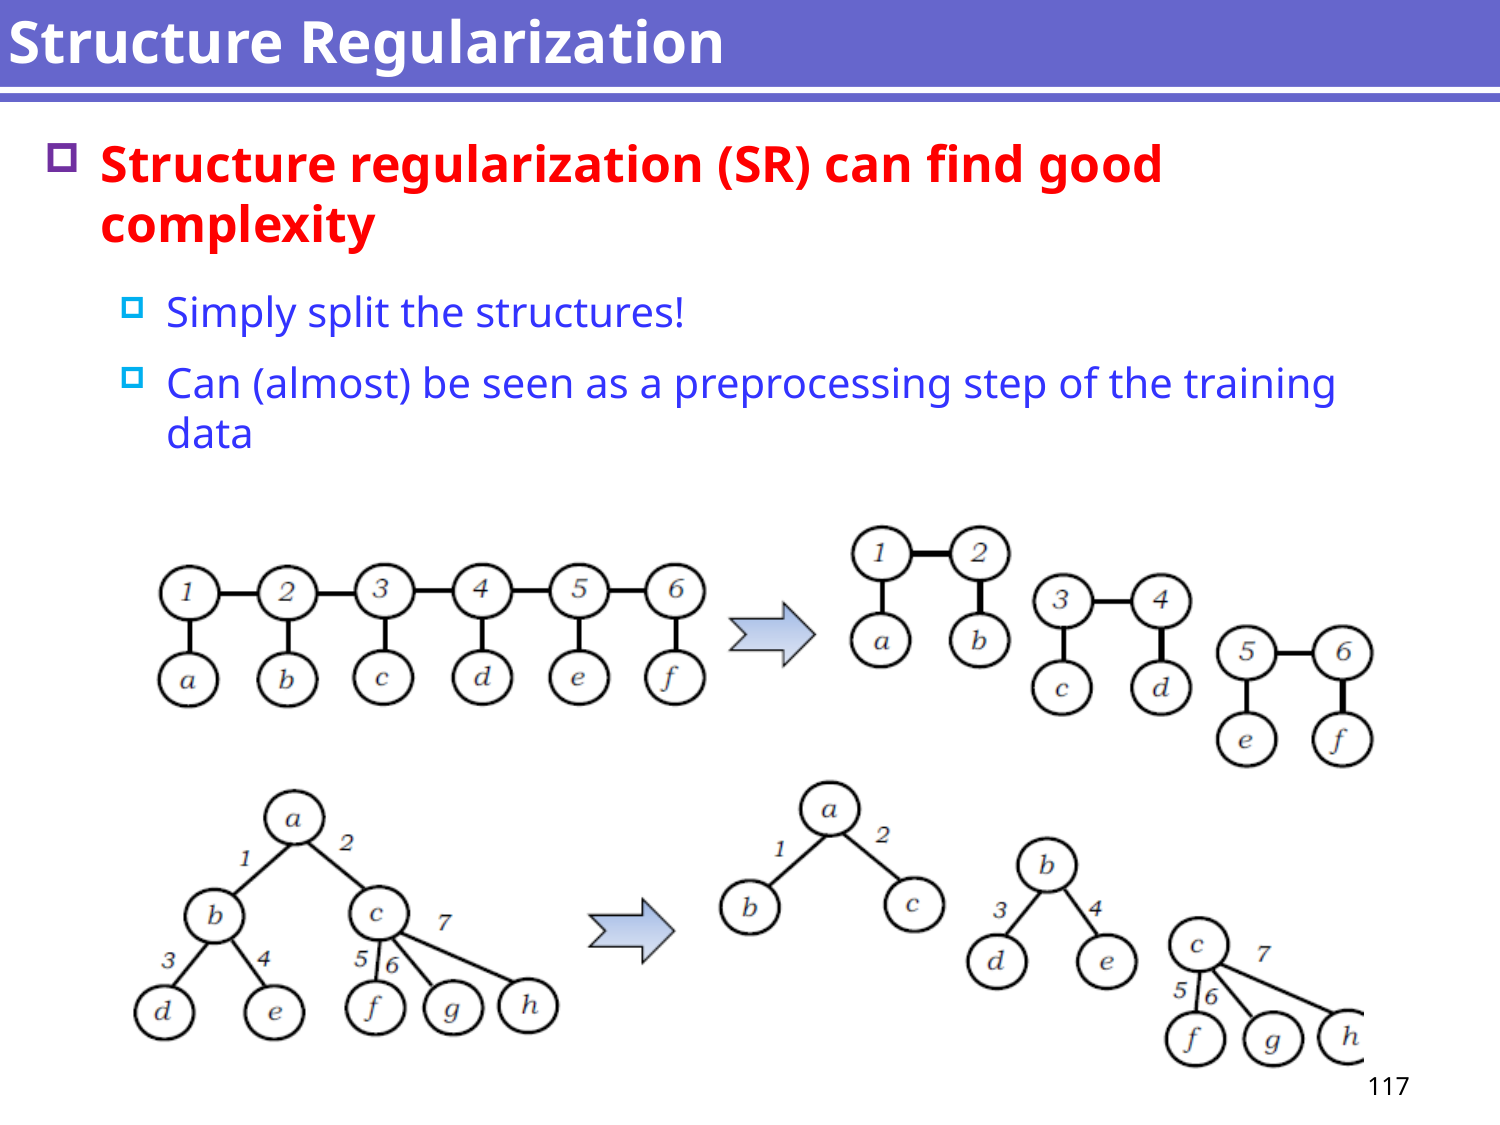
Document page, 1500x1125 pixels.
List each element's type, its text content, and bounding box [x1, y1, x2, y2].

slide_number 117 [1293, 1058, 1425, 1112]
picture [105, 496, 1391, 1083]
list Structure regularization (SR) can find good complexity Simply split the structures! Can (almost) be seen as a preprocessing step of the training data [29, 125, 1447, 1047]
title Structure Regularization [0, 7, 1309, 73]
